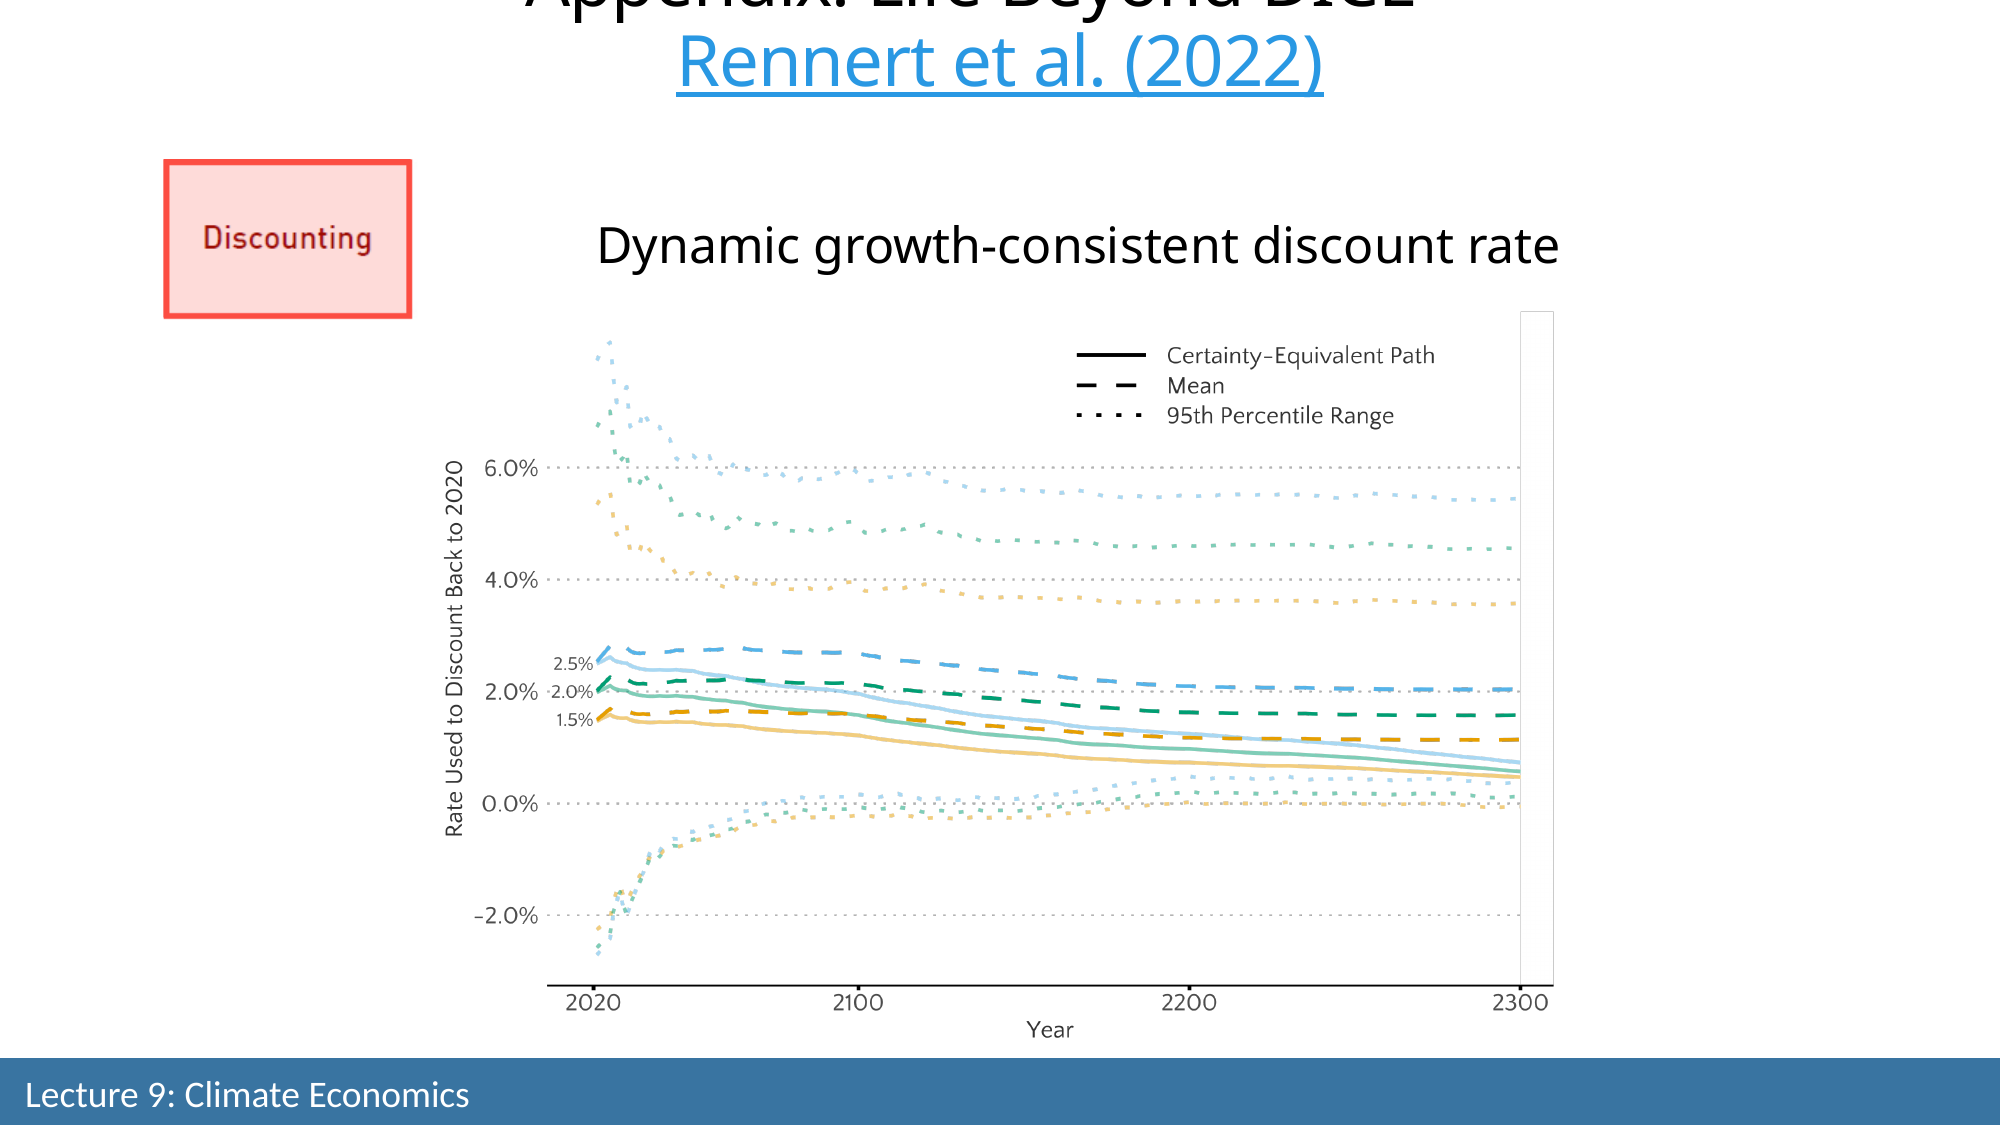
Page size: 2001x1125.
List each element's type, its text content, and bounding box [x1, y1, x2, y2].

text_box Appendix: Life Beyond DICE - Rennert et al. (2022) [290, 0, 1710, 110]
text_box Dynamic growth-consistent discount rate [596, 213, 1849, 274]
picture [436, 302, 1563, 1053]
picture [163, 159, 418, 328]
